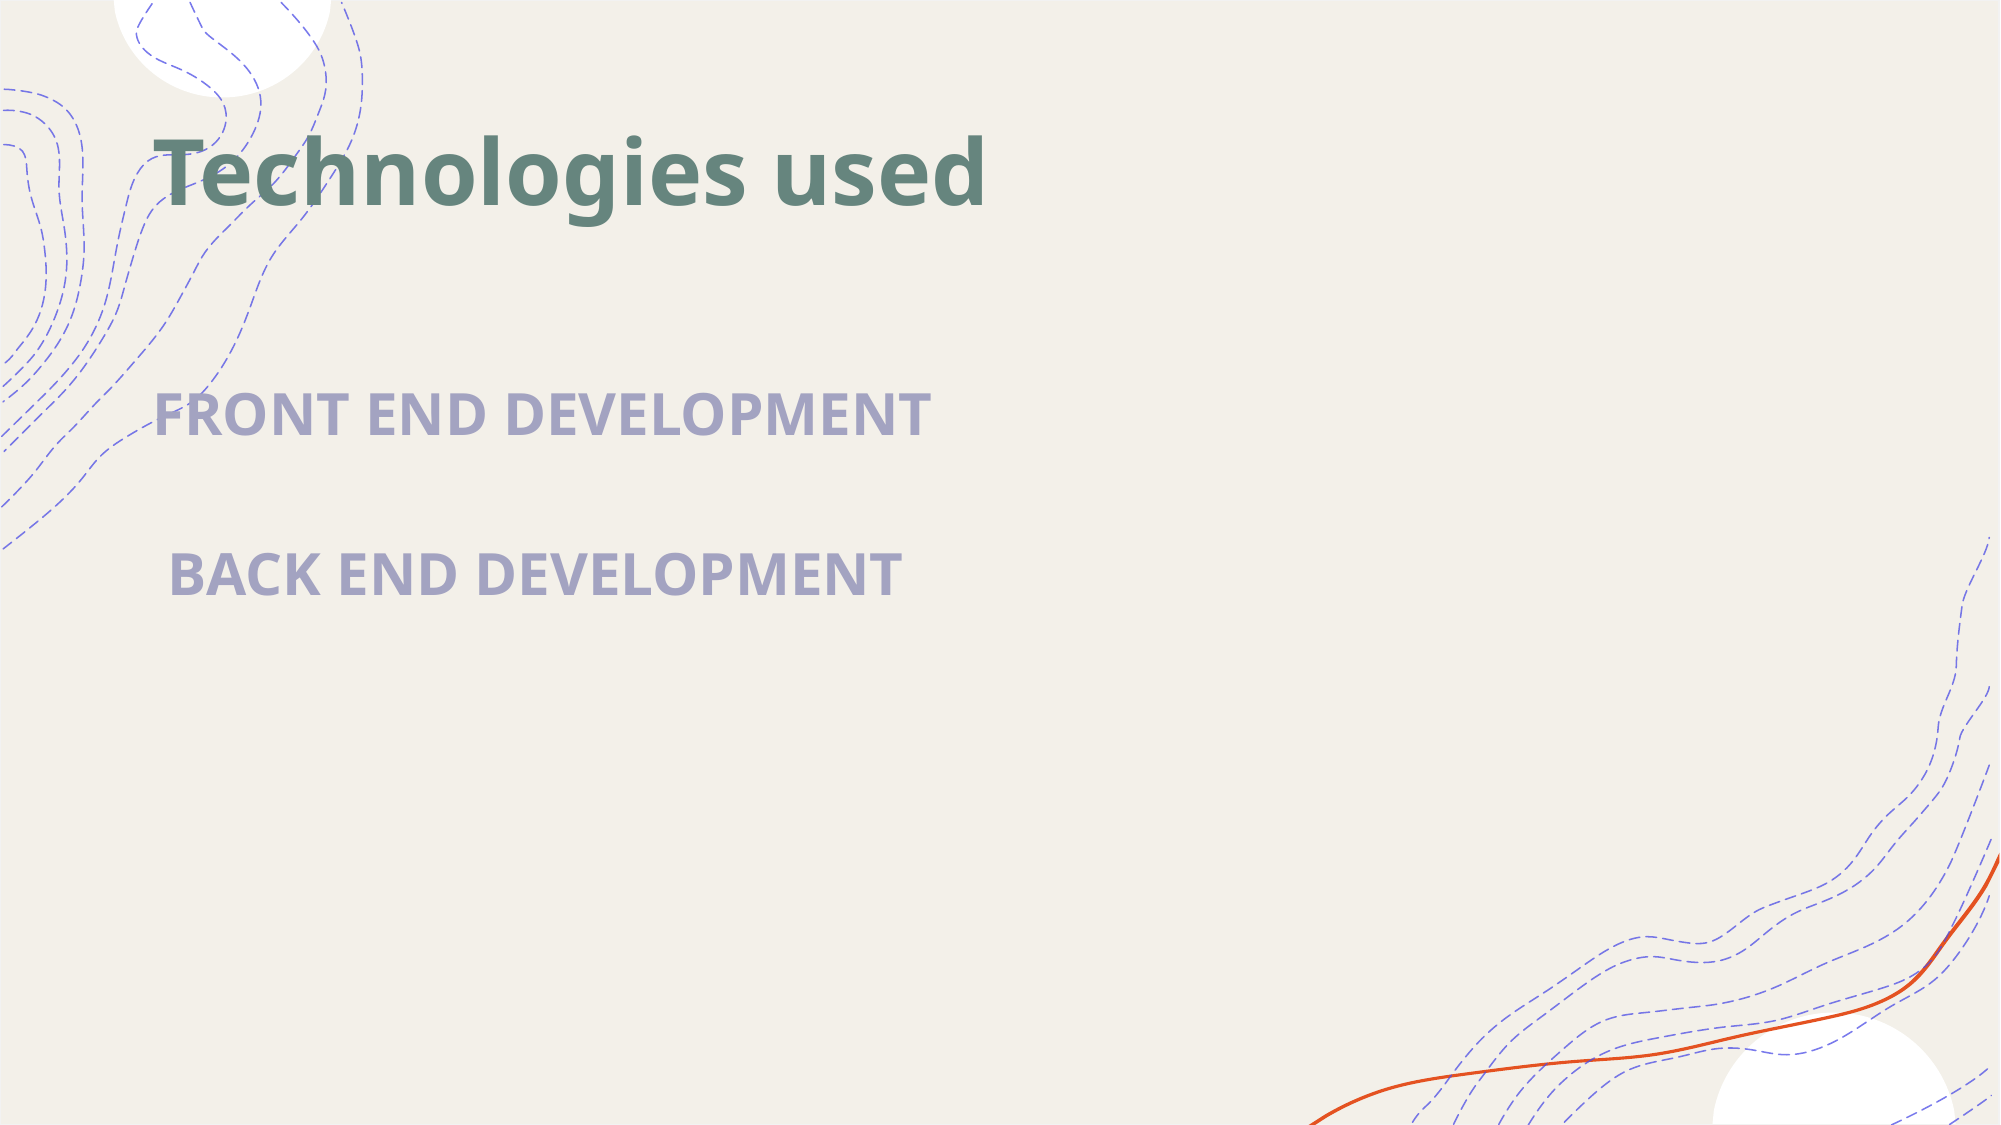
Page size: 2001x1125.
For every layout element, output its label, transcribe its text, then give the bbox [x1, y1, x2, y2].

list FRONT END DEVELOPMENT BACK END DEVELOPMENT [137, 299, 1863, 1014]
title Technologies used [137, 59, 1863, 278]
